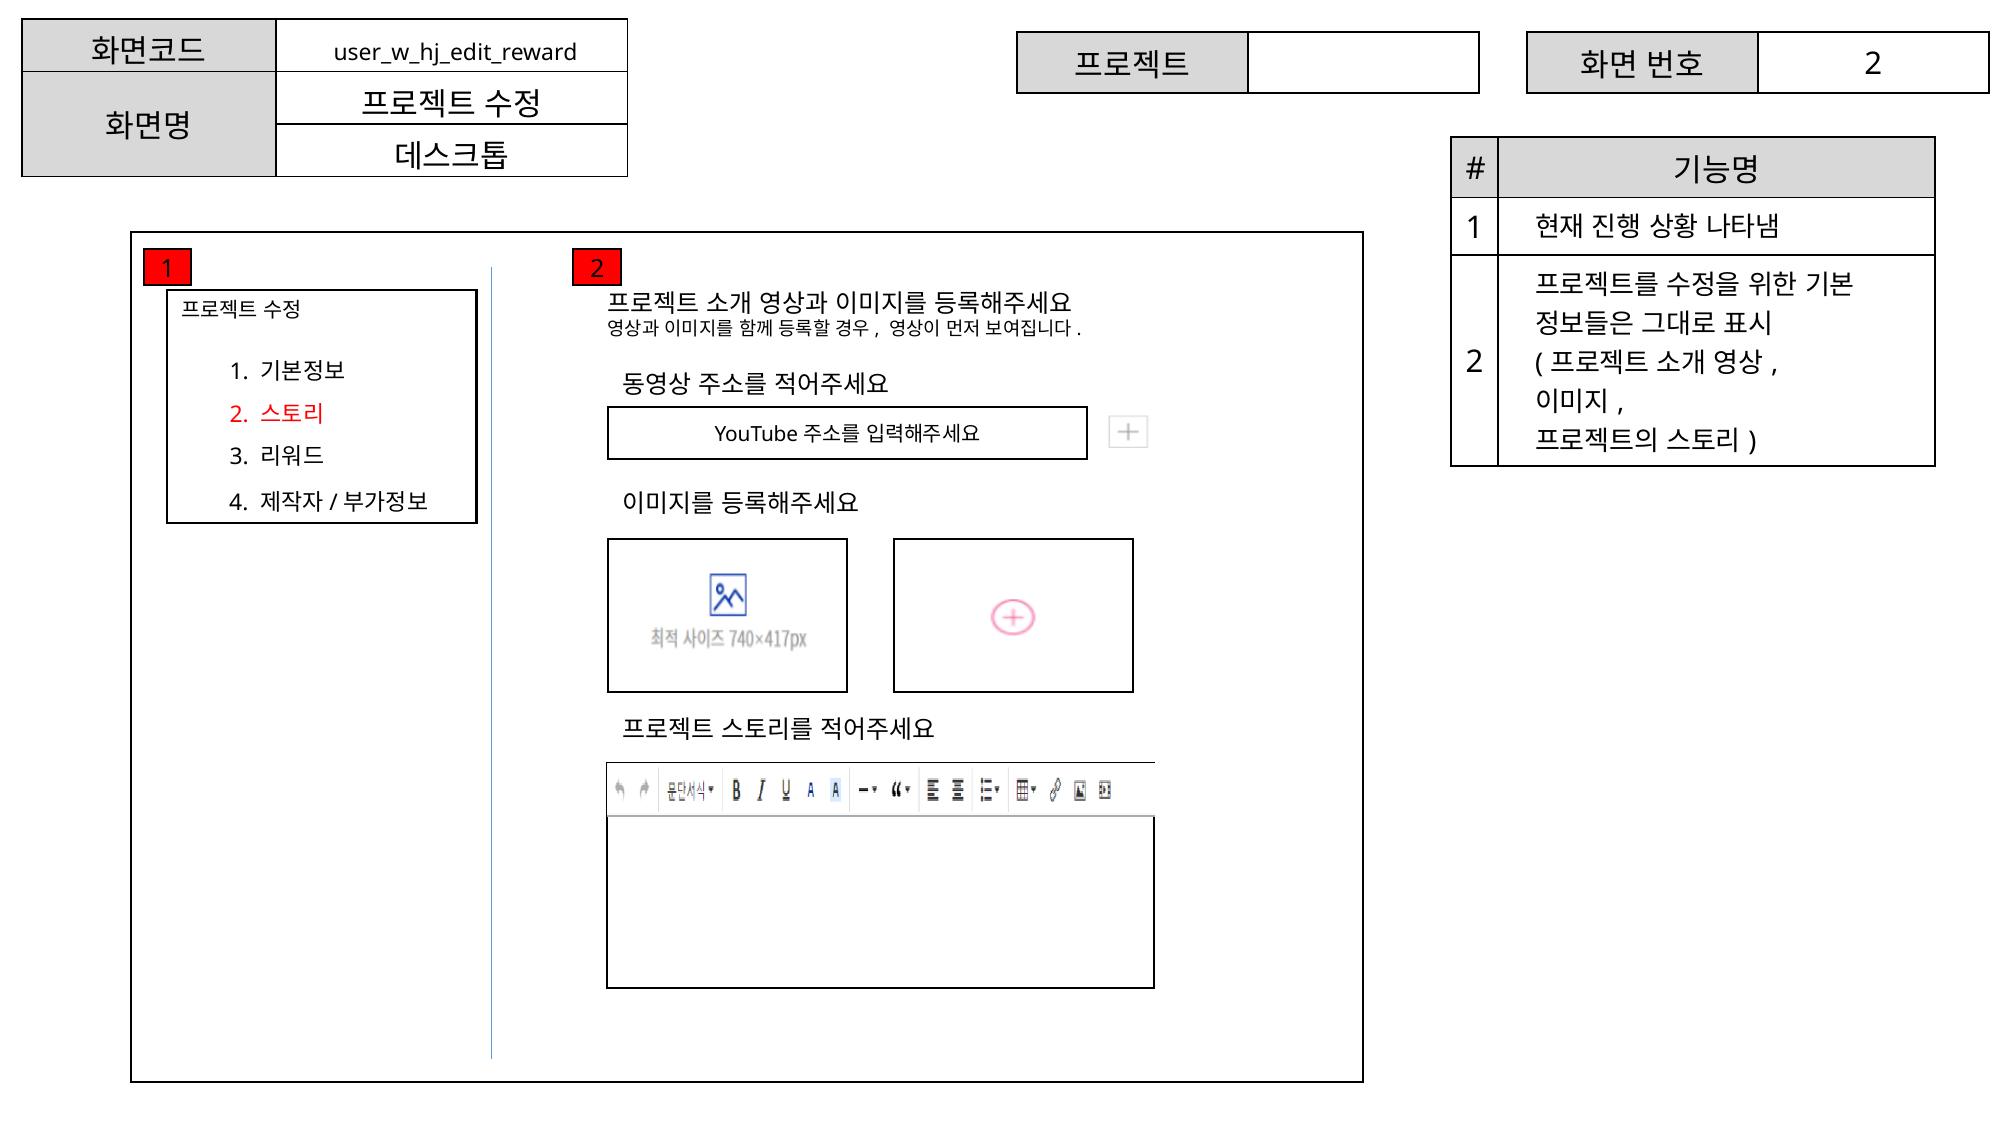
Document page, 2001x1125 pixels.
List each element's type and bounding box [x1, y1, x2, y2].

table_cell [1452, 198, 1497, 254]
table_header [1249, 33, 1478, 92]
table_header [1499, 138, 1934, 197]
table_header [277, 20, 627, 71]
table_header [1452, 138, 1497, 197]
table_cell [1499, 198, 1934, 254]
text_box [130, 231, 1364, 1083]
table_cell [1499, 256, 1934, 465]
table_cell [1452, 256, 1497, 465]
table_header [1759, 33, 1988, 92]
table_header [1018, 33, 1247, 92]
table_header [1528, 33, 1757, 92]
table_cell [23, 72, 275, 176]
table_cell [277, 72, 627, 123]
table_header [23, 20, 275, 71]
table_cell [277, 125, 627, 176]
